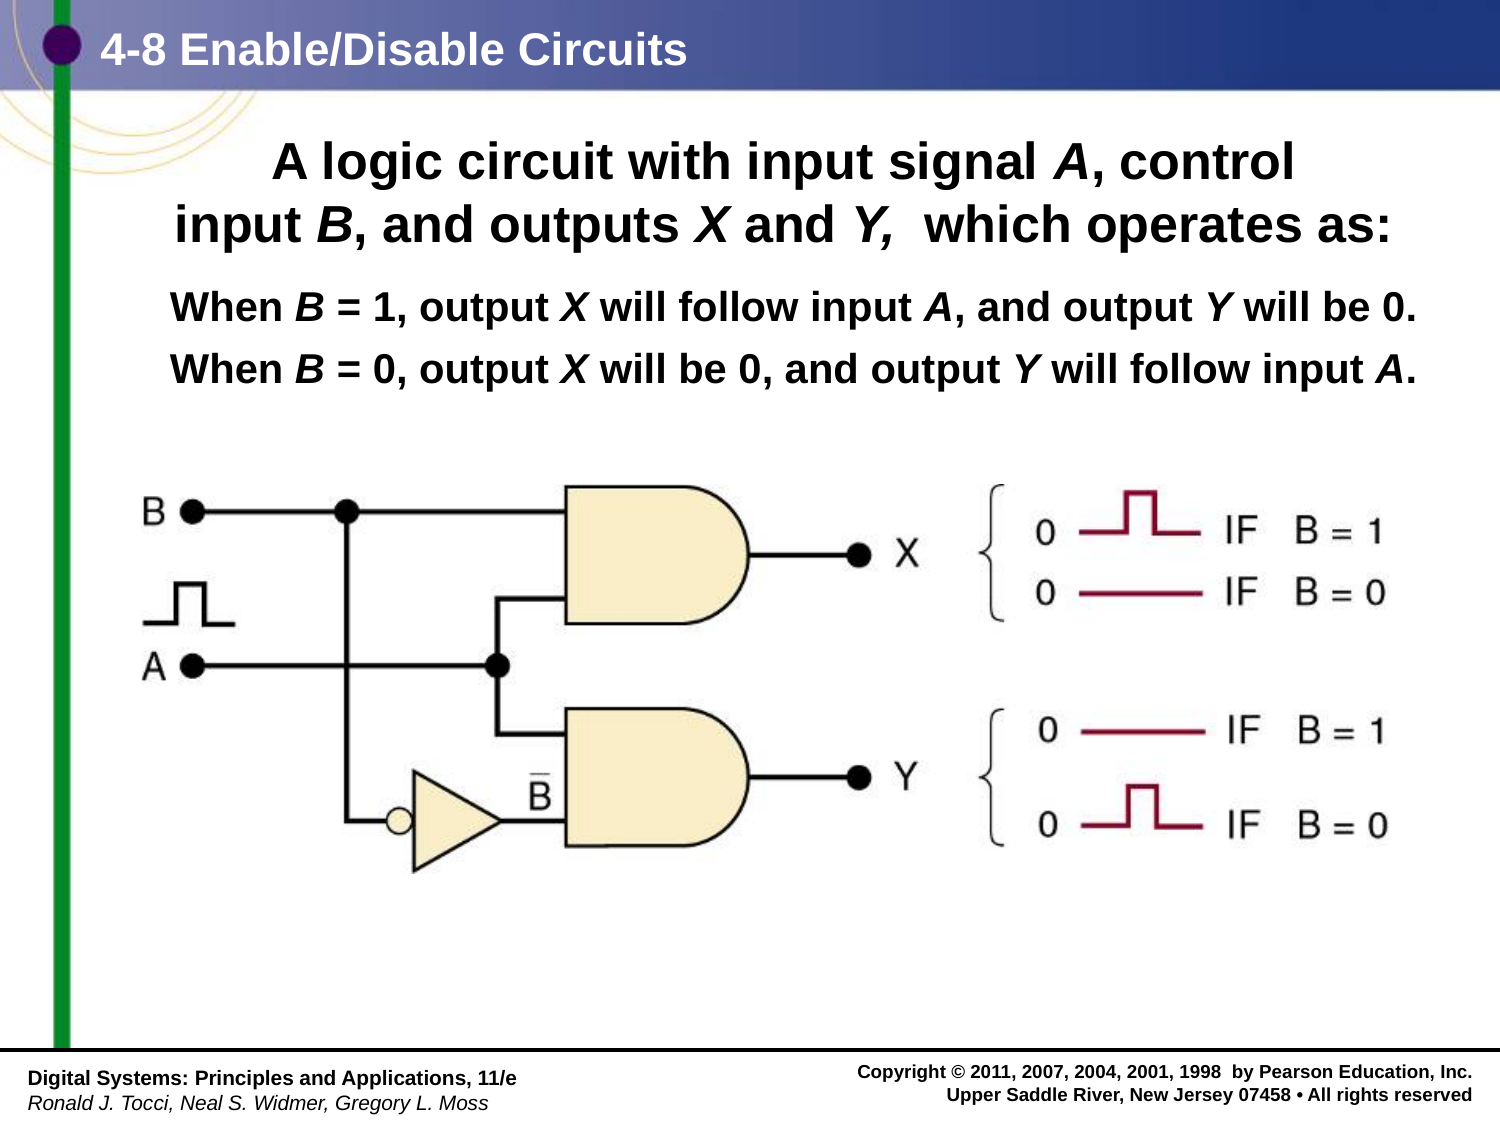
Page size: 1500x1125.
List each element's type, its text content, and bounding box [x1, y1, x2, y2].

text_box Digital Systems: Principles and Applications, 11/e Ronald J. Tocci, Neal S. Widmer, Gregory L. Moss [12, 1046, 575, 1122]
title 4-8 Enable/Disable Circuits [85, 11, 1481, 112]
picture [0, 0, 1500, 1048]
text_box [85, 119, 1493, 404]
